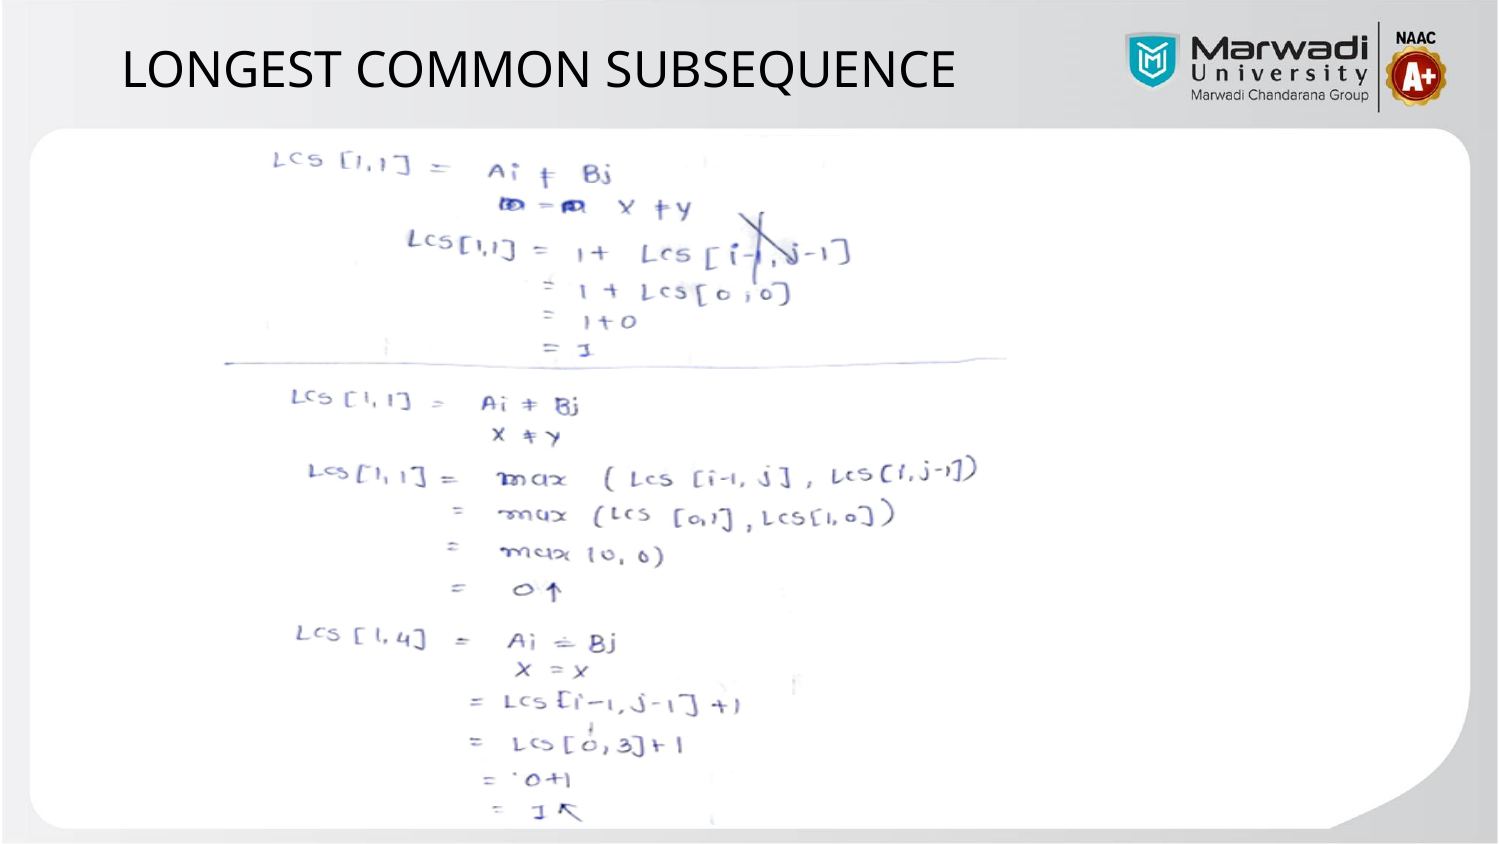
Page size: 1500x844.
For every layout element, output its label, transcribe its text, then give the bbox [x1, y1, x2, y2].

text_box LONGEST COMMON SUBSEQUENCE [105, 21, 1180, 112]
picture [1, 0, 1498, 844]
